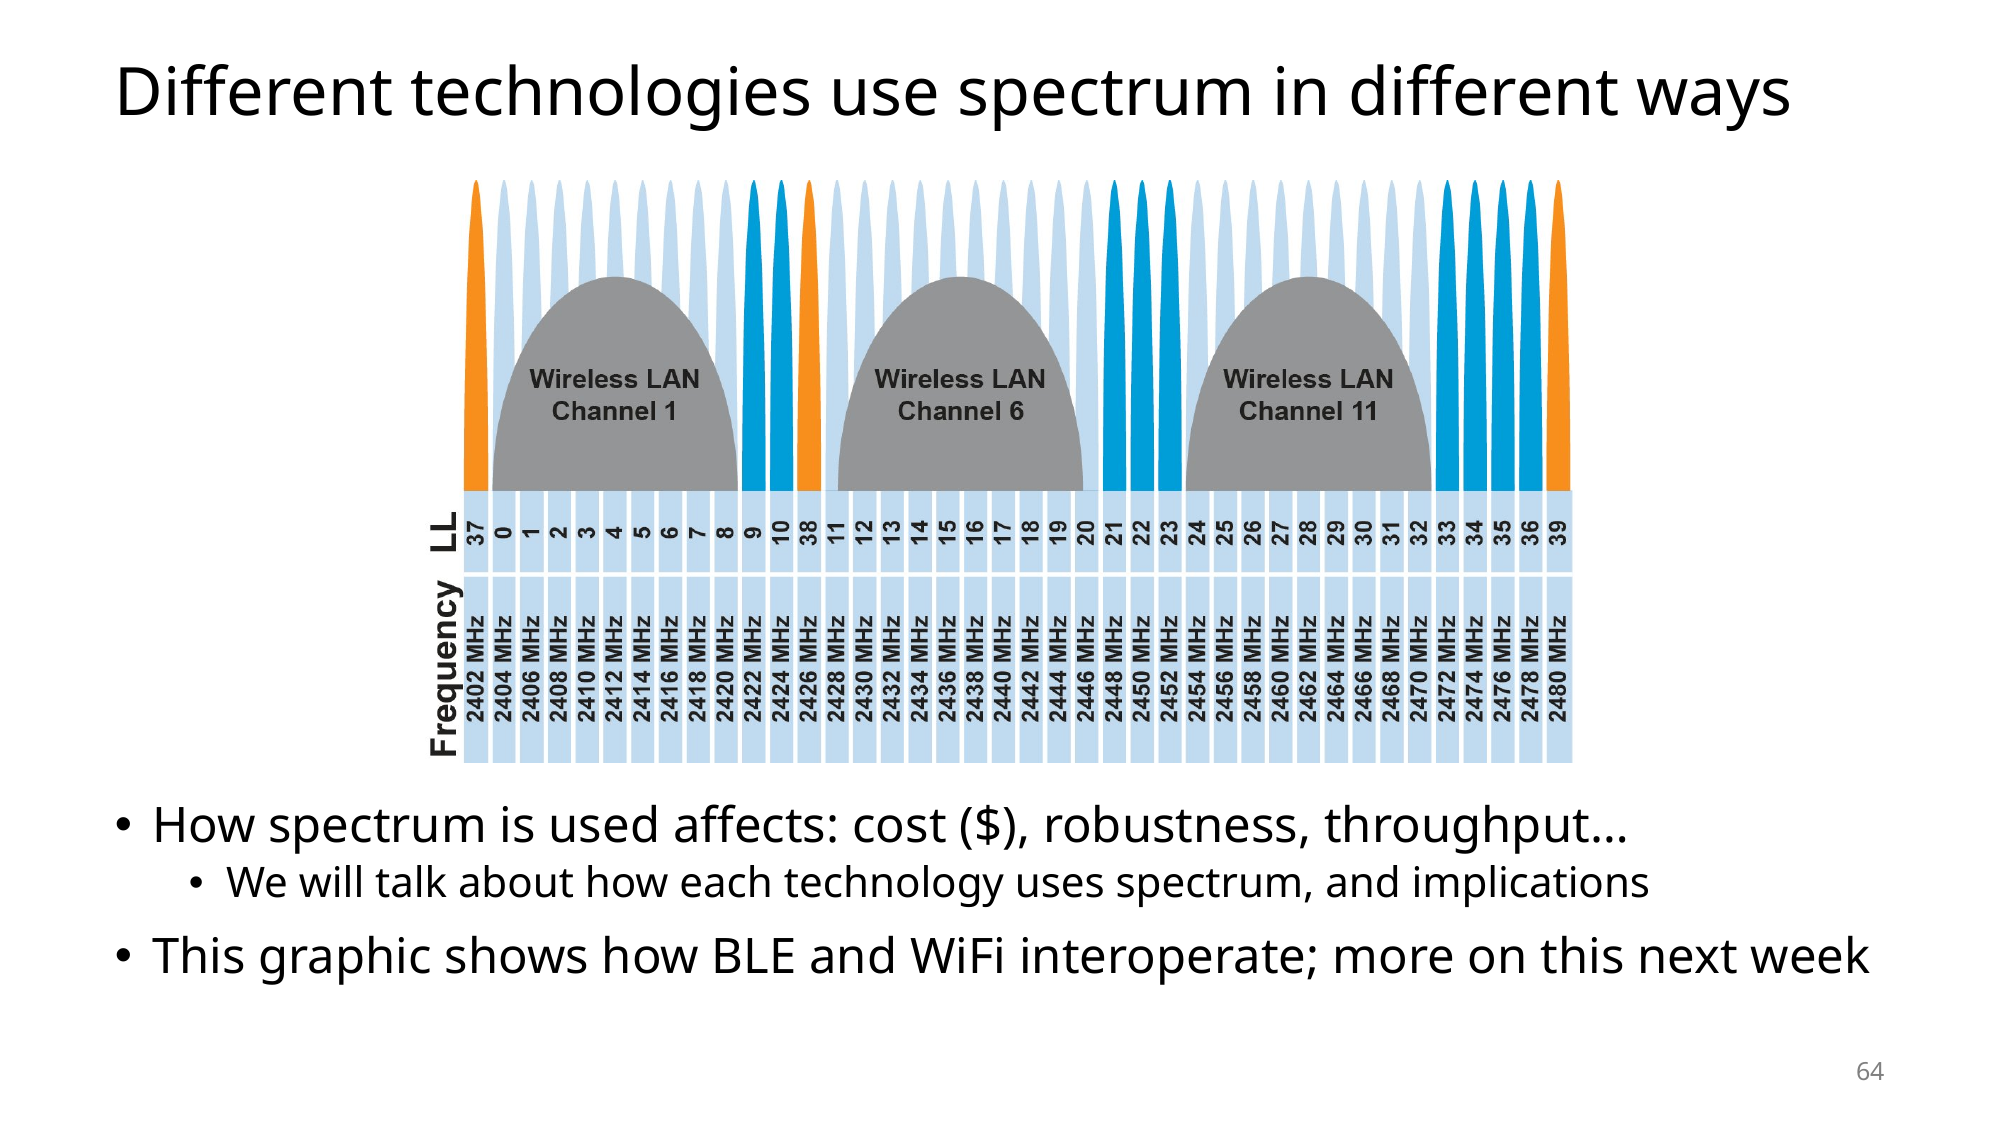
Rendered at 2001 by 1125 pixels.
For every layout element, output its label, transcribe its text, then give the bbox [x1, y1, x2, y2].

title Different technologies use spectrum in different ways [99, 37, 1900, 150]
slide_number 64 [1749, 1042, 1900, 1103]
picture [425, 180, 1575, 763]
list How spectrum is used affects: cost ($), robustness, throughput… We will talk about how each technology uses spectrum, and implications This graphic shows how BLE and WiFi interoperate; more on this next week [99, 792, 1900, 1005]
